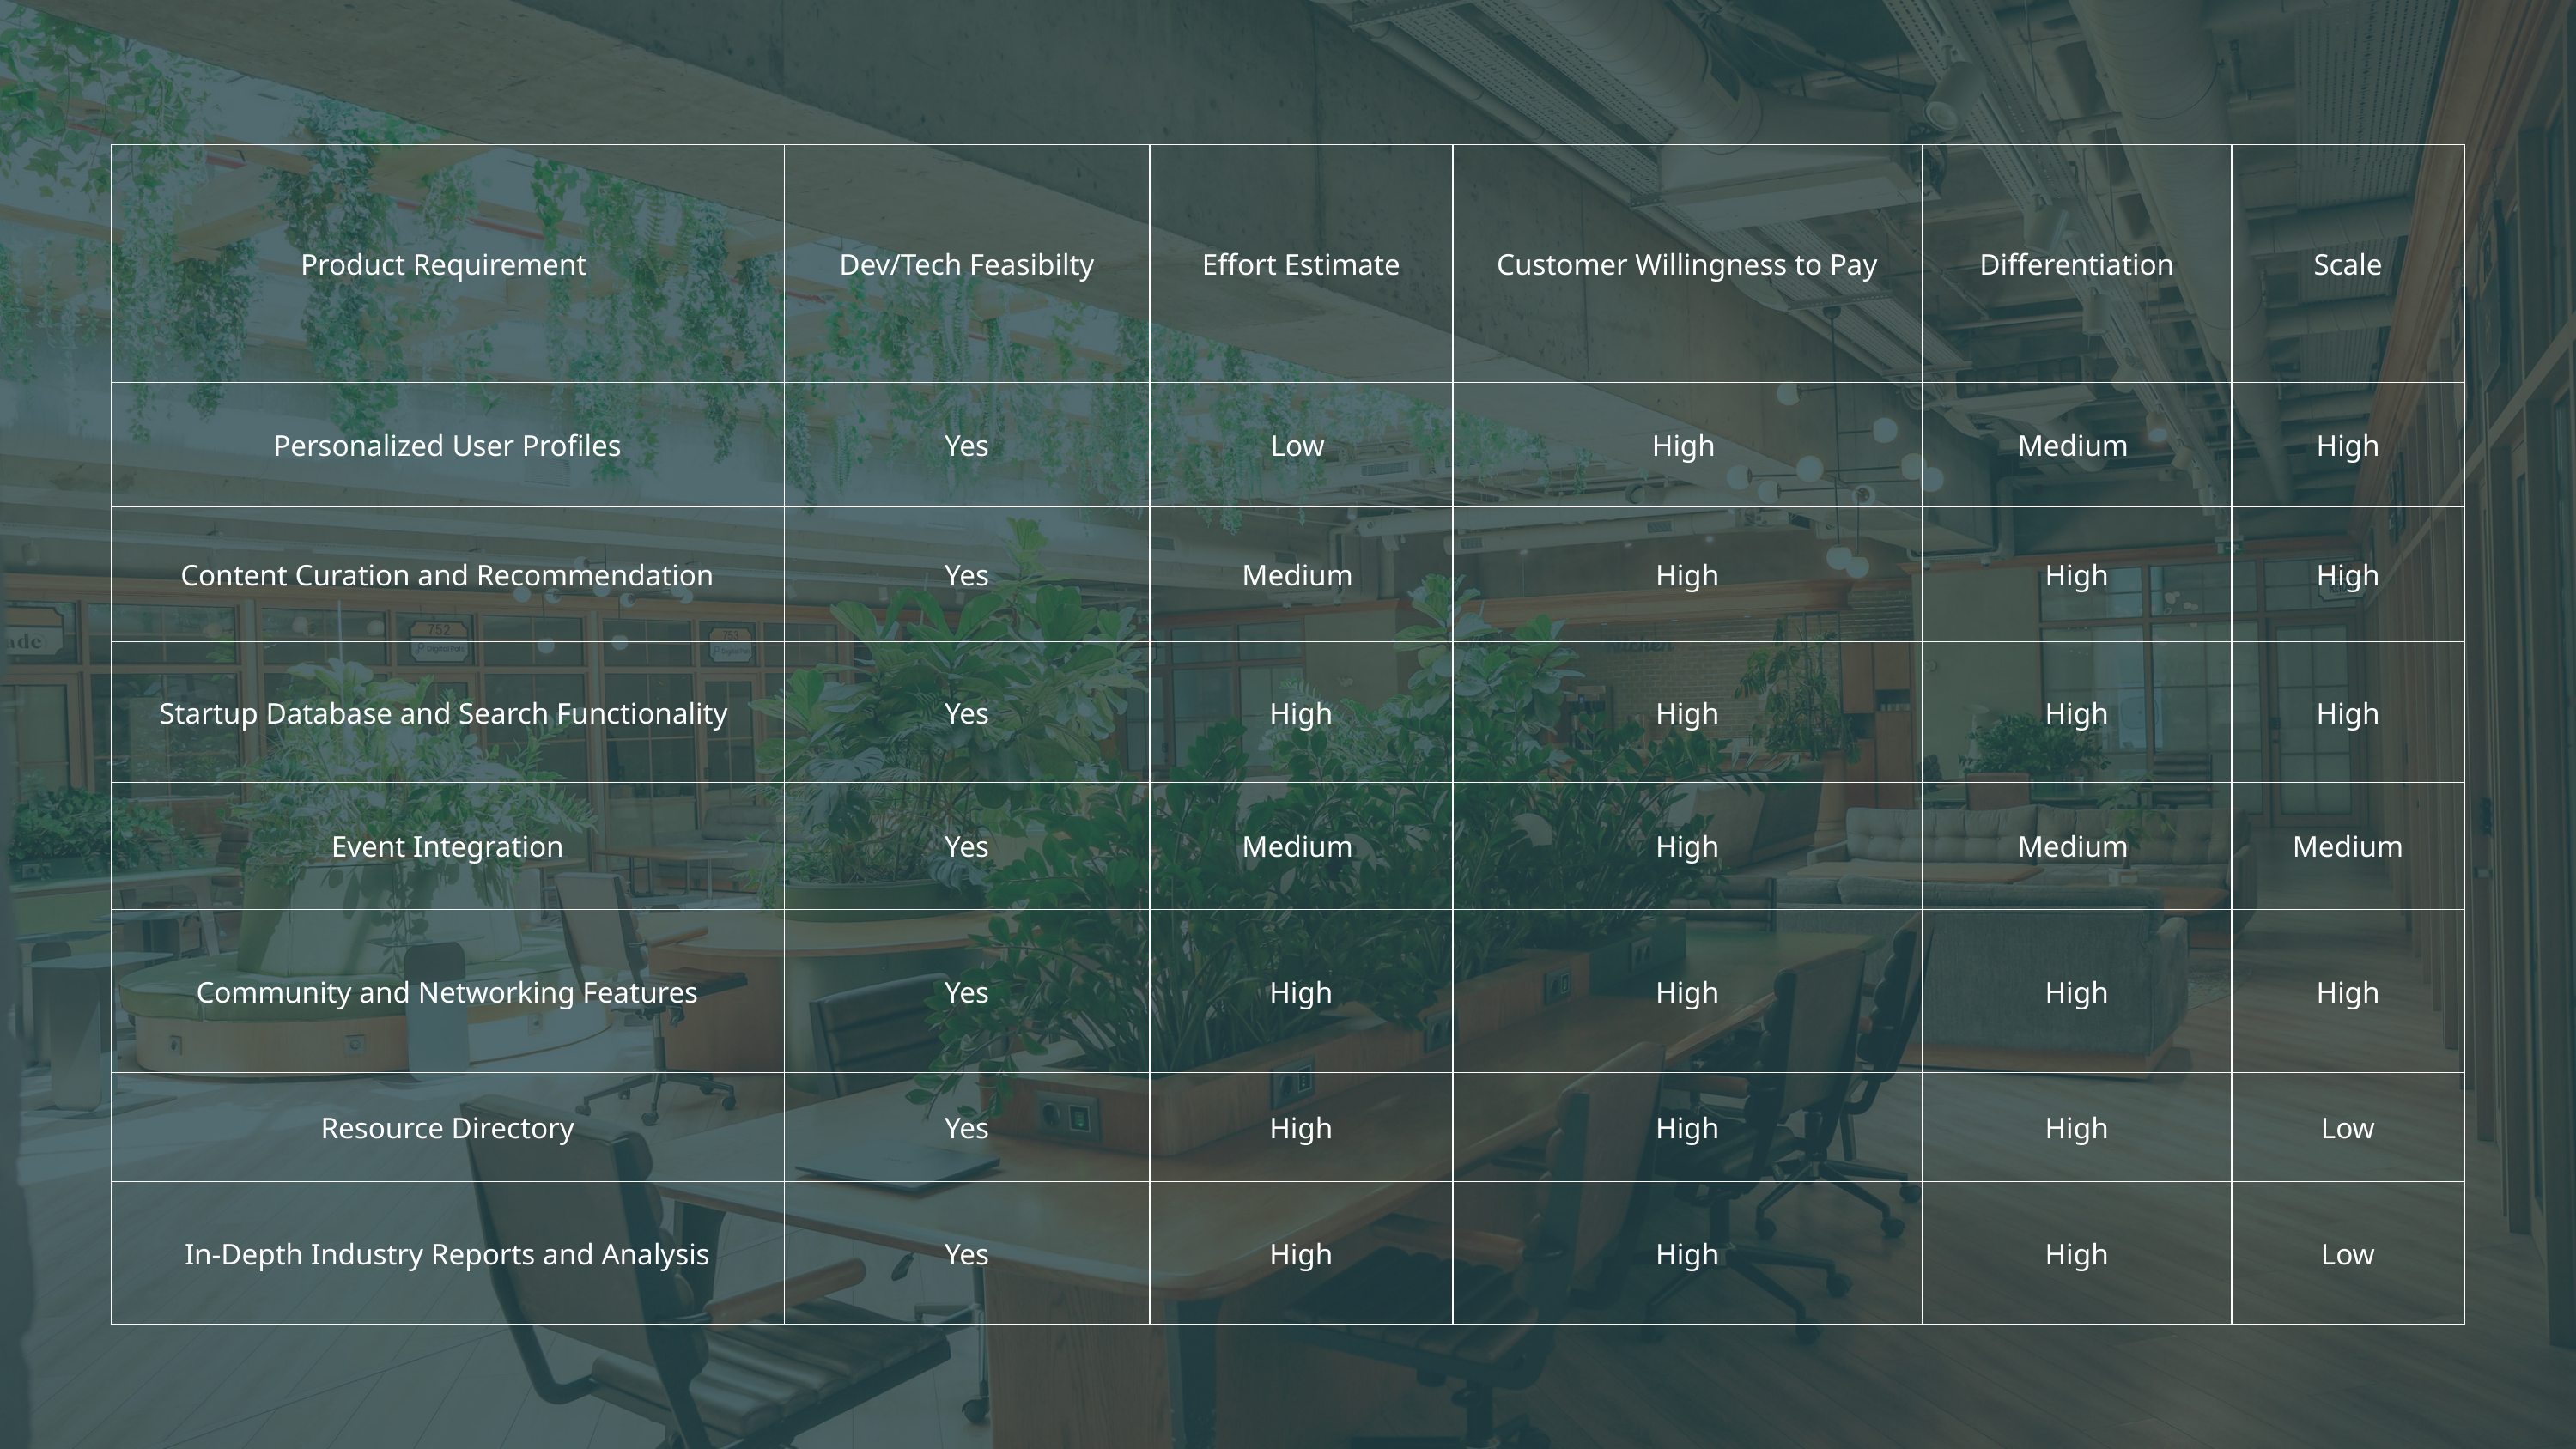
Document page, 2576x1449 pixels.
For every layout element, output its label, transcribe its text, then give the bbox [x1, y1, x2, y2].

table_cell High [1454, 1073, 1922, 1181]
table_cell High [2233, 383, 2464, 506]
table_cell High [1151, 1182, 1452, 1324]
table_cell High [1923, 642, 2231, 782]
table_cell High [1923, 1073, 2231, 1181]
table_header Customer Willingness to Pay [1454, 145, 1922, 382]
table_cell Yes [785, 1073, 1149, 1181]
table_cell Yes [785, 507, 1149, 641]
table_cell Personalized User Profiles [112, 383, 784, 506]
table_cell Low [2233, 1182, 2464, 1324]
table_cell High [1454, 783, 1922, 909]
table_header Effort Estimate [1151, 145, 1452, 382]
table_cell High [1151, 910, 1452, 1072]
table_cell High [1923, 507, 2231, 641]
table_cell High [1151, 1073, 1452, 1181]
table_cell Medium [1923, 383, 2231, 506]
table_cell High [1454, 507, 1922, 641]
table_header Scale [2233, 145, 2464, 382]
table_cell Yes [785, 642, 1149, 782]
table_cell In-Depth Industry Reports and Analysis [112, 1182, 784, 1324]
text_box [0, 0, 2576, 1449]
table_cell Medium [1923, 783, 2231, 909]
table_header Dev/Tech Feasibilty [785, 145, 1149, 382]
table_cell High [1454, 383, 1922, 506]
table_cell High [1454, 642, 1922, 782]
table_cell High [2233, 910, 2464, 1072]
table_cell Yes [785, 783, 1149, 909]
table_header Product Requirement [112, 145, 784, 382]
table_header Differentiation [1923, 145, 2231, 382]
table_cell Low [1151, 383, 1452, 506]
table_cell Medium [2233, 783, 2464, 909]
table_cell High [1923, 910, 2231, 1072]
table_cell Yes [785, 1182, 1149, 1324]
table_cell High [1454, 910, 1922, 1072]
table_cell High [1454, 1182, 1922, 1324]
table_cell Community and Networking Features [112, 910, 784, 1072]
table_cell Medium [1151, 507, 1452, 641]
table_cell Medium [1151, 783, 1452, 909]
table_cell Startup Database and Search Functionality [112, 642, 784, 782]
table_cell High [1151, 642, 1452, 782]
table_cell Event Integration [112, 783, 784, 909]
table_cell Content Curation and Recommendation [112, 507, 784, 641]
table_cell Yes [785, 910, 1149, 1072]
table_cell Resource Directory [112, 1073, 784, 1181]
table_cell Yes [785, 383, 1149, 506]
table_cell High [1923, 1182, 2231, 1324]
table_cell High [2233, 507, 2464, 641]
table_cell Low [2233, 1073, 2464, 1181]
table_cell High [2233, 642, 2464, 782]
